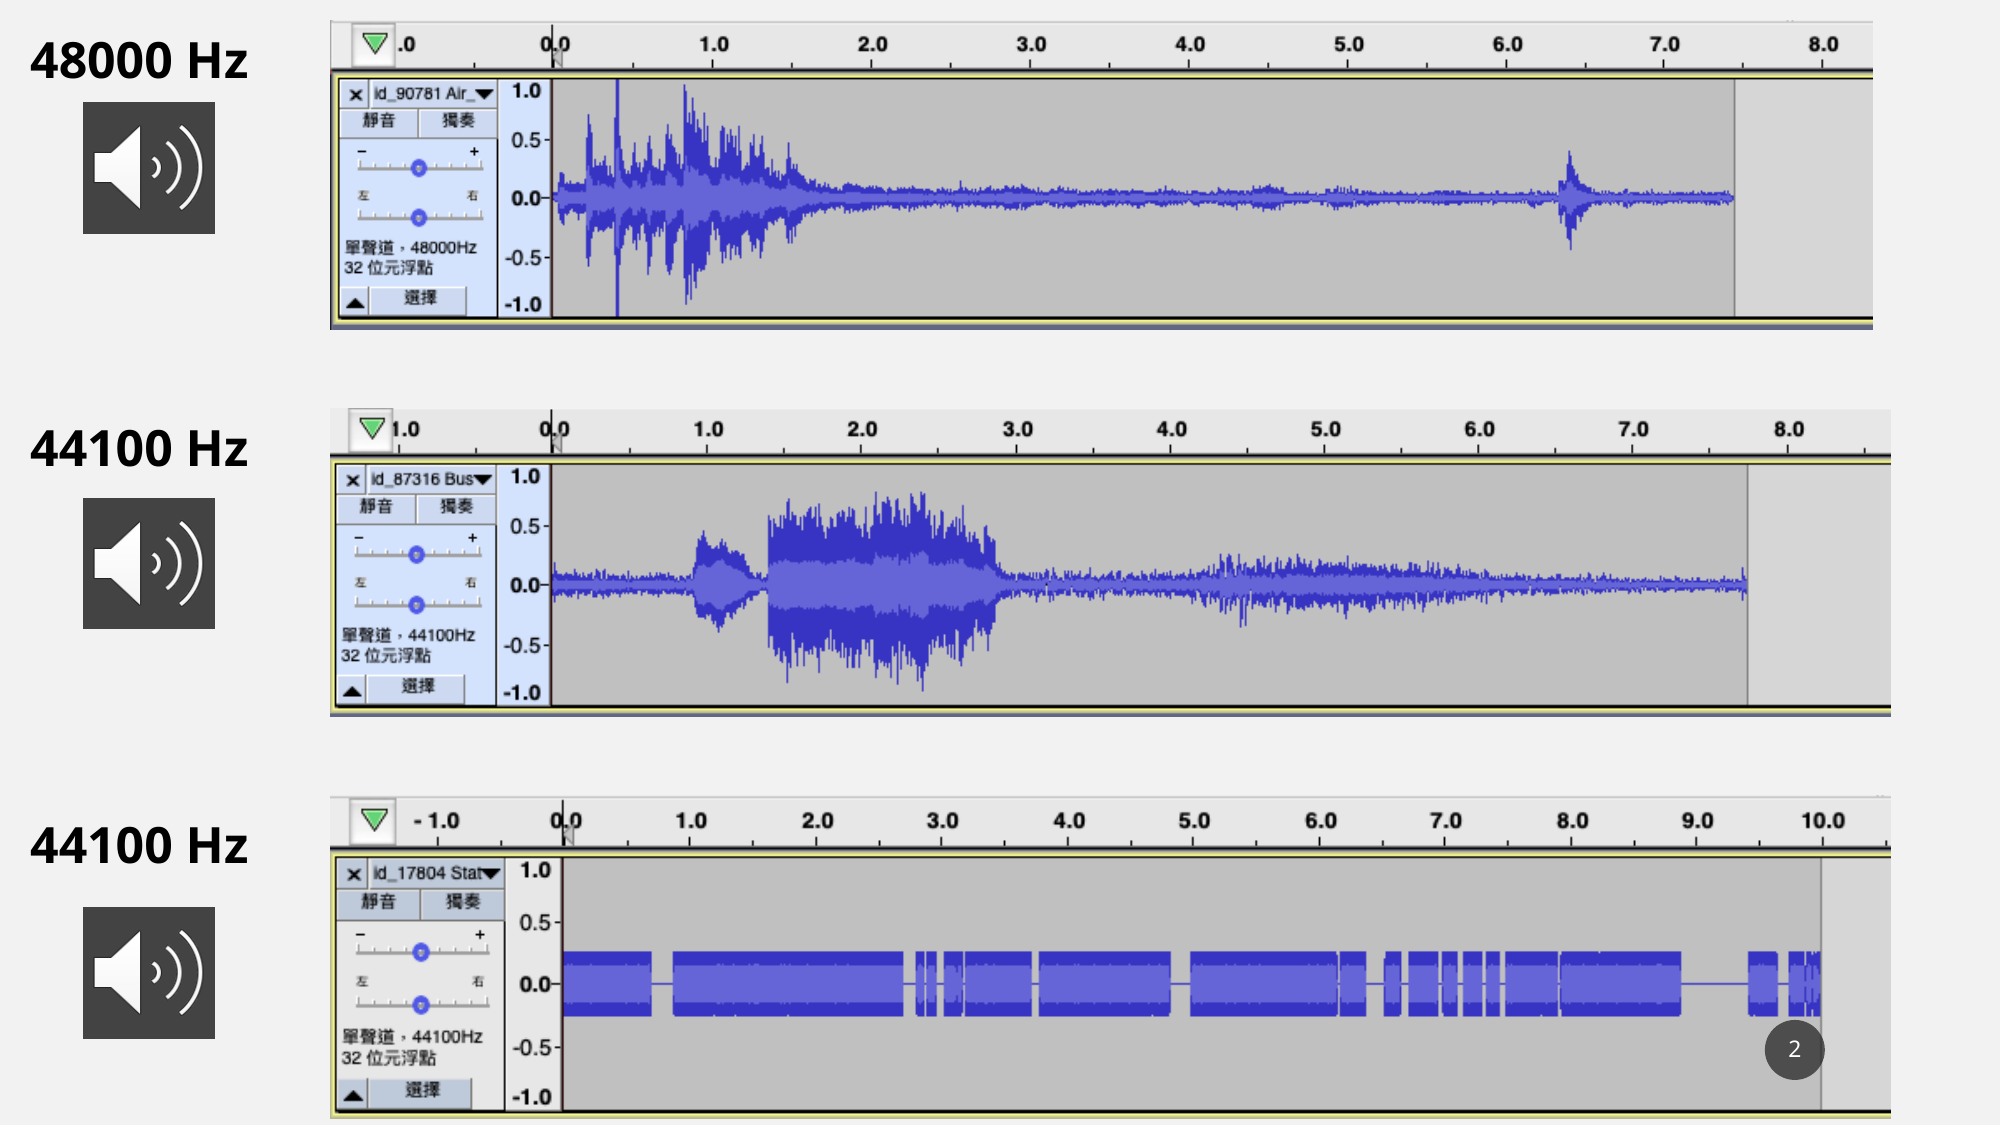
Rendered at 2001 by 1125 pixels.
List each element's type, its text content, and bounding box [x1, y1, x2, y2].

picture [330, 795, 1891, 1119]
picture [82, 496, 216, 631]
text_box 48000 Hz [15, 21, 330, 96]
picture [330, 408, 1891, 717]
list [330, 20, 1873, 330]
text_box 44100 Hz [15, 408, 330, 484]
picture [82, 906, 216, 1040]
picture [82, 101, 216, 235]
text_box 44100 Hz [15, 806, 330, 882]
